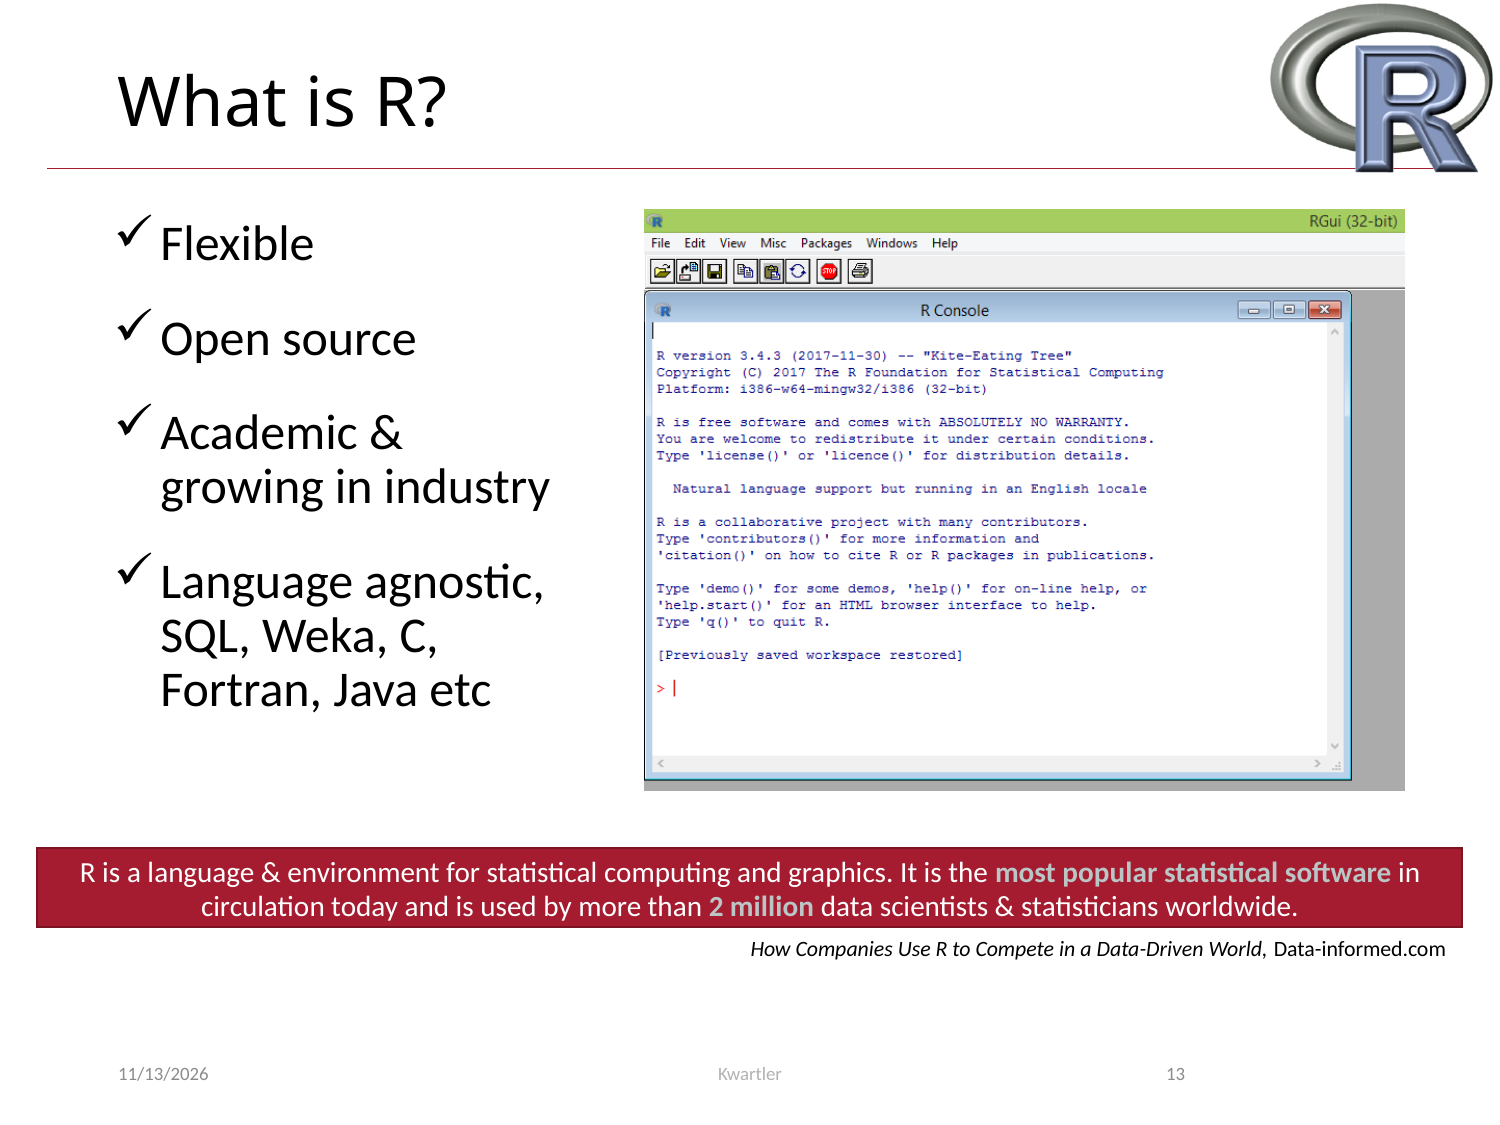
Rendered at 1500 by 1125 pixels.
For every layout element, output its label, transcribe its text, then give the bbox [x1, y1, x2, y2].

slide_number 13 [1059, 1042, 1200, 1103]
picture [1269, 2, 1493, 173]
list Flexible Open source Academic & growing in industry Language agnostic, SQL, Weka, C, Fortran, Java etc [98, 209, 583, 757]
text_box How Companies Use R to Compete in a Data-Driven World, Data-informed.com [735, 927, 1465, 969]
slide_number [103, 1042, 441, 1103]
footer Kwartler [496, 1042, 1004, 1103]
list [644, 209, 1405, 791]
text_box R is a language & environment for statistical computing and graphics. It is the most popular statistical software in circulation today and is used by more than 2 million data scientists & statisticians worldwide. [36, 847, 1463, 928]
title What is R? [103, 59, 1269, 157]
